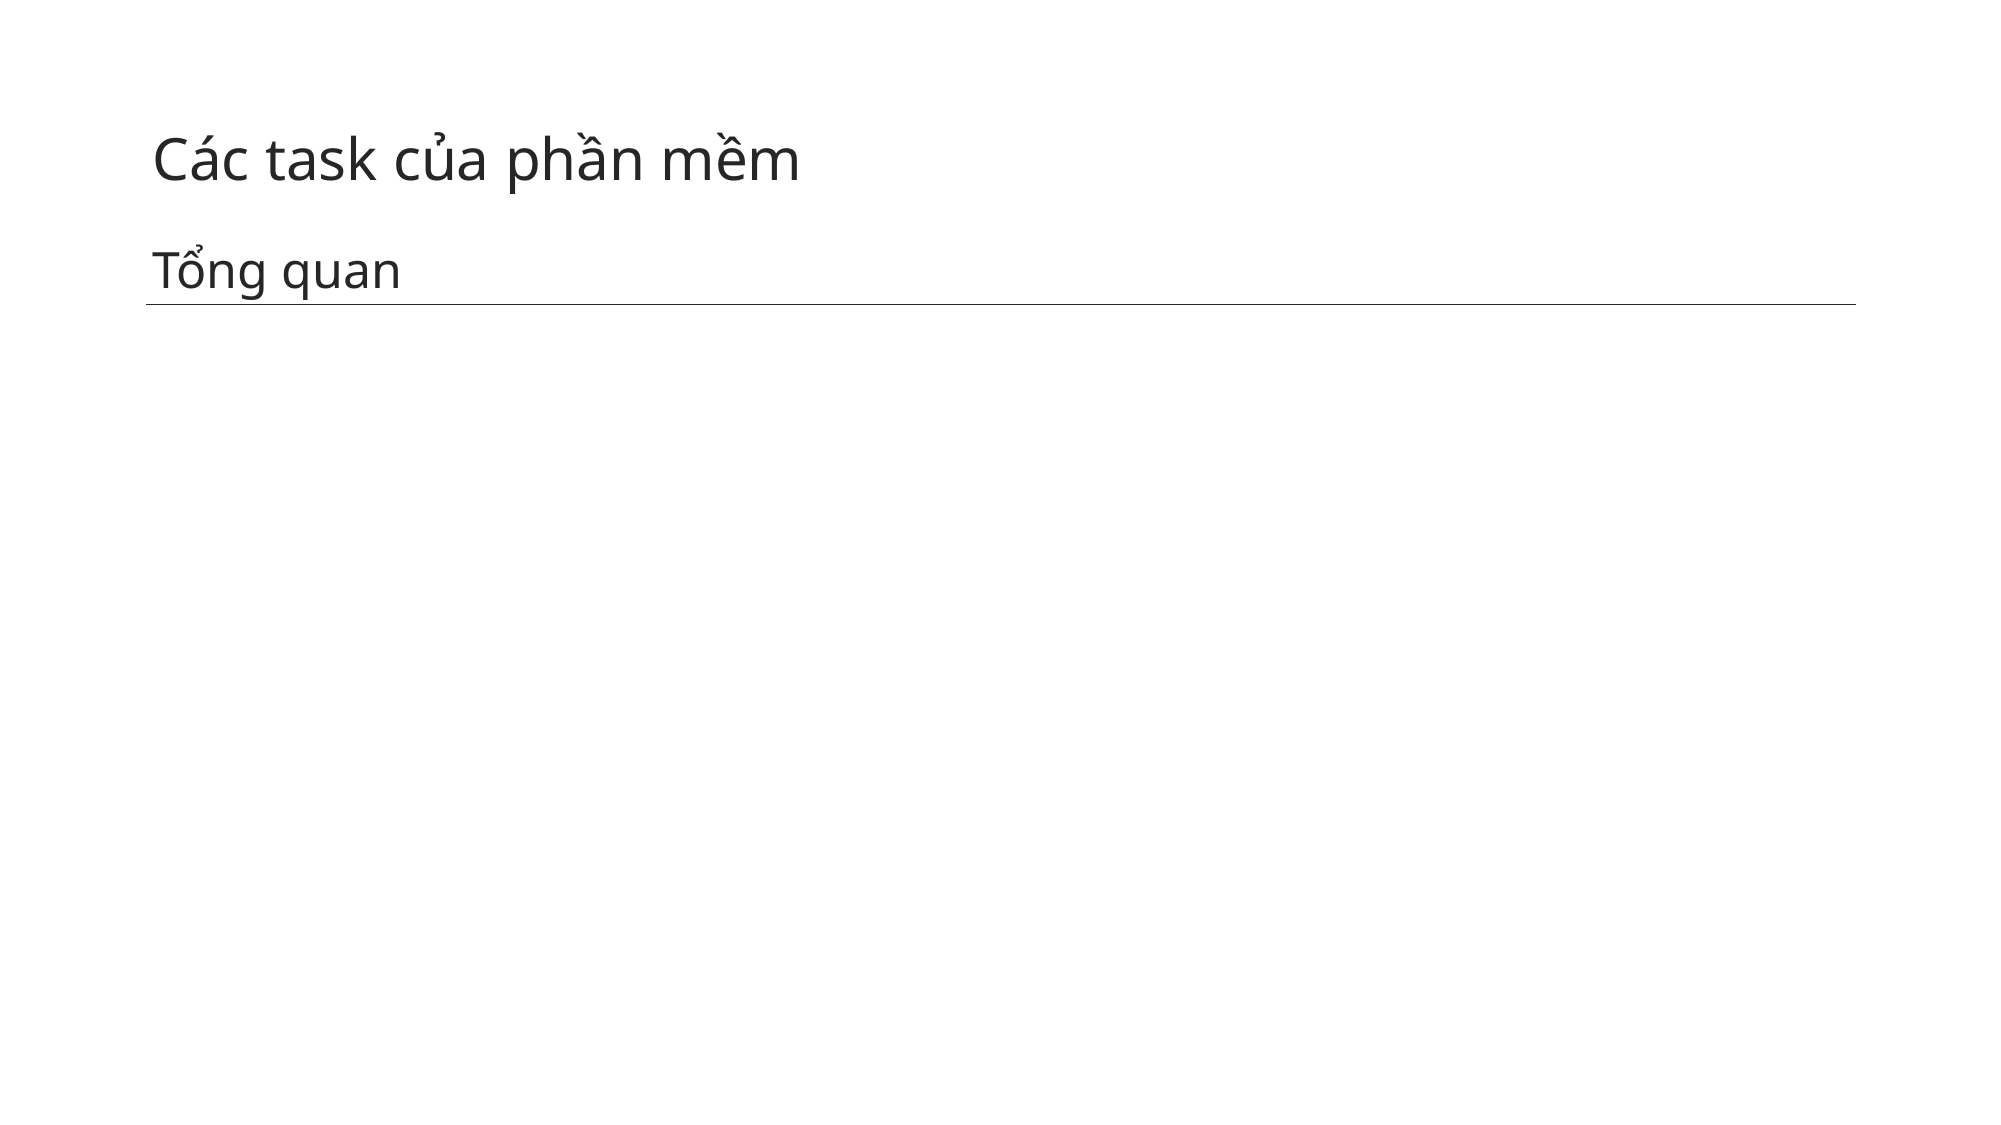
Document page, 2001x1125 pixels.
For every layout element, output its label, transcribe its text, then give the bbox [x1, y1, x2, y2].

title Các task của phần mềm [137, 104, 1863, 219]
list Tổng quan [137, 237, 1863, 313]
